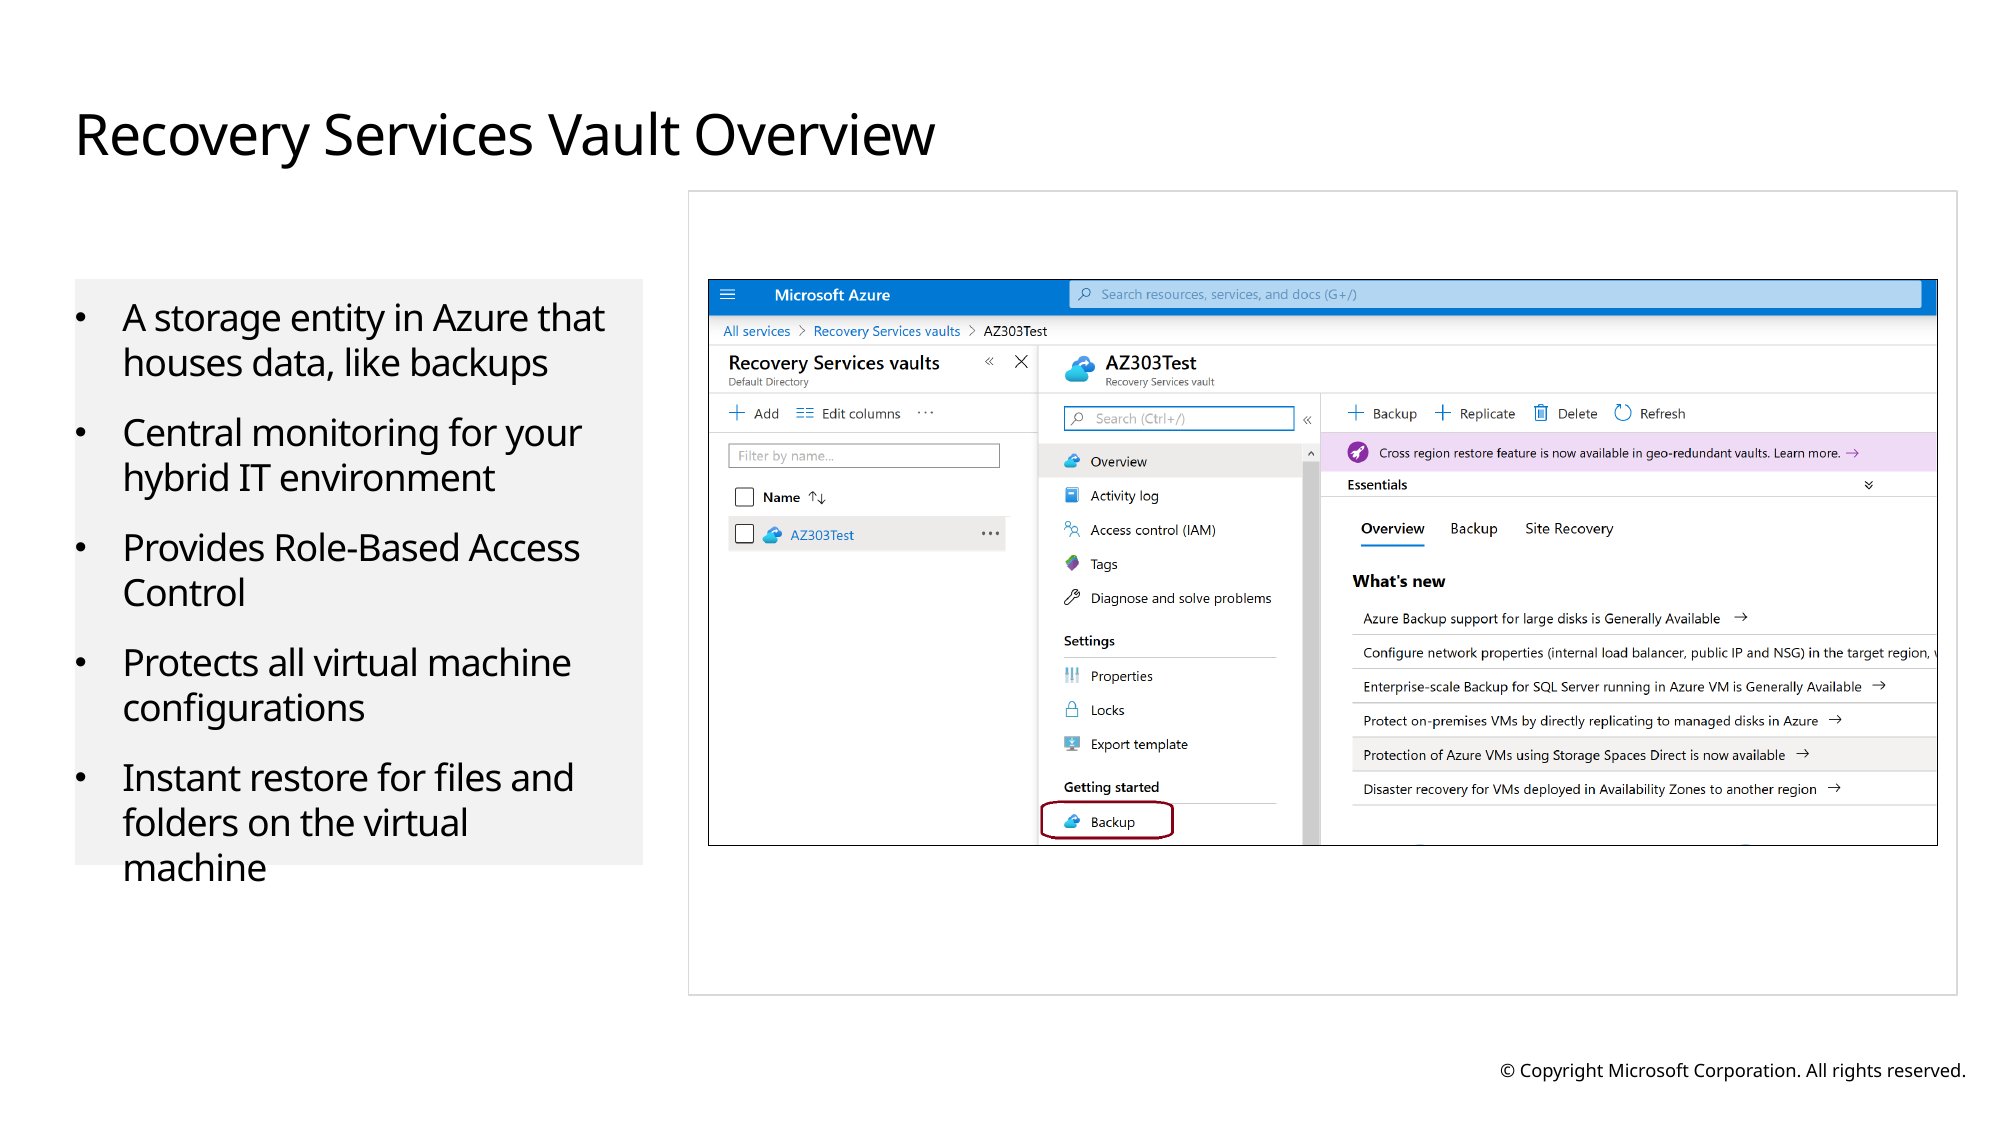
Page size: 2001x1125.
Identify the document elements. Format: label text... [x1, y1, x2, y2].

list A storage entity in Azure that houses data, like backups Central monitoring for your hybrid IT environment Provides Role-Based Access Control Protects all virtual machine configurations Instant restore for files and folders on the virtual machine [74, 279, 643, 865]
picture [708, 278, 1938, 846]
title Recovery Services Vault Overview [74, 91, 1930, 225]
text_box [688, 190, 1958, 996]
